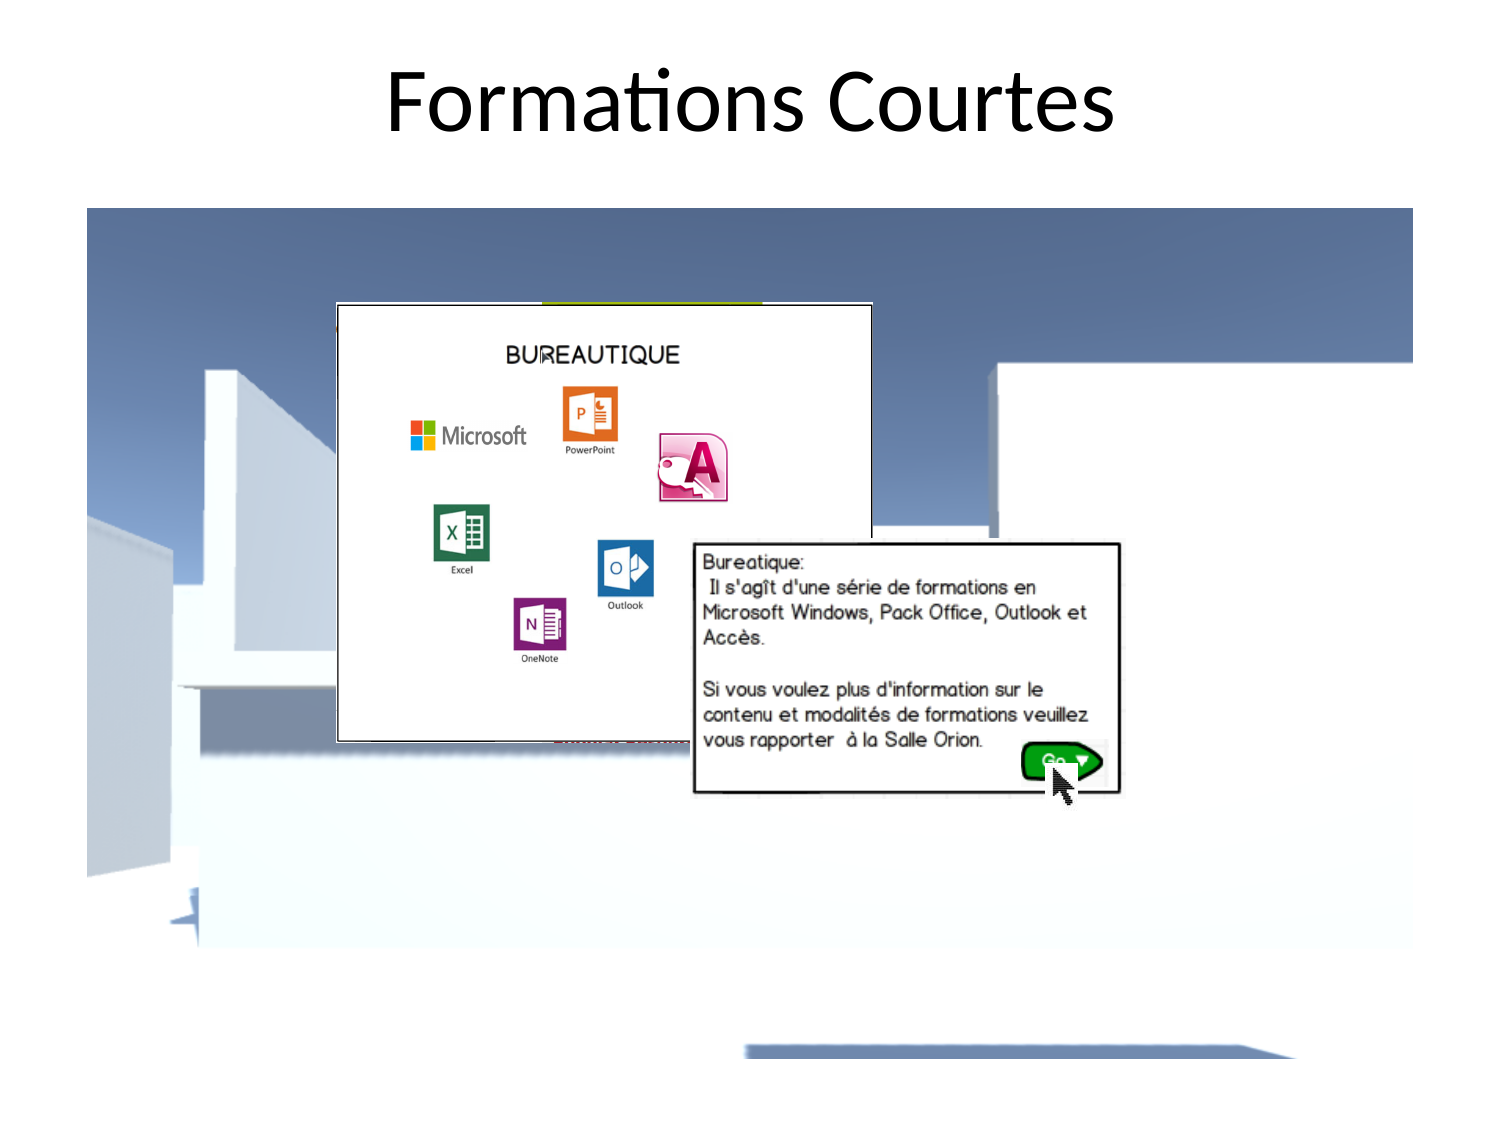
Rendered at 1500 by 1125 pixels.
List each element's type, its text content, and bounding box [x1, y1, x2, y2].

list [86, 208, 1414, 1059]
title Formations Courtes [76, 30, 1427, 159]
picture [336, 302, 1126, 811]
